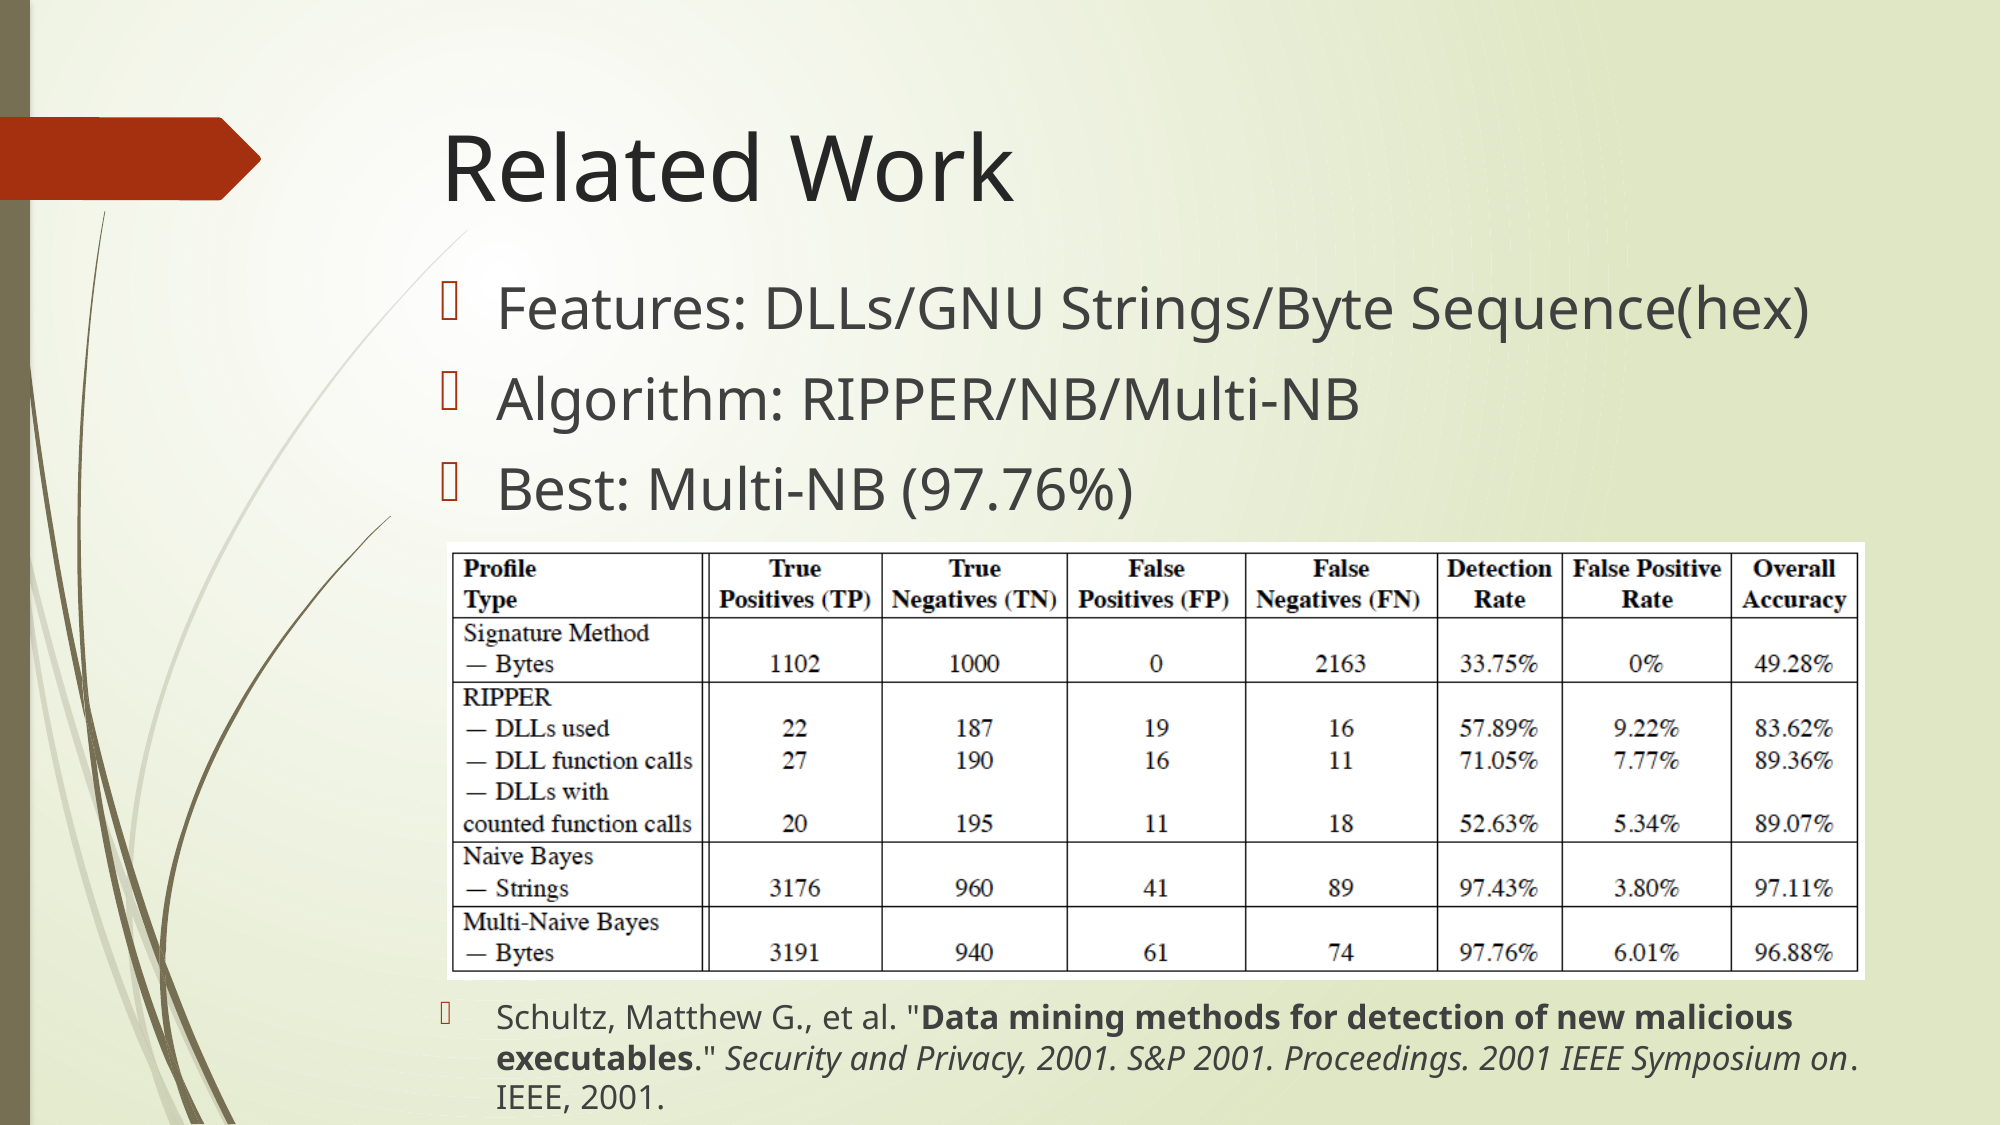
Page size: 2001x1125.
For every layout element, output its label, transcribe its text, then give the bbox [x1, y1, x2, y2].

title Related Work [425, 102, 1888, 263]
list Features: DLLs/GNU Strings/Byte Sequence(hex) Algorithm: RIPPER/NB/Multi-NB Best: Multi-NB (97.76%) Schultz, Matthew G., et al. "Data mining methods for detection of new malicious executables." Security and Privacy, 2001. S&P 2001. Proceedings. 2001 IEEE Symposium on. IEEE, 2001. [424, 263, 1888, 1125]
picture [446, 542, 1865, 980]
